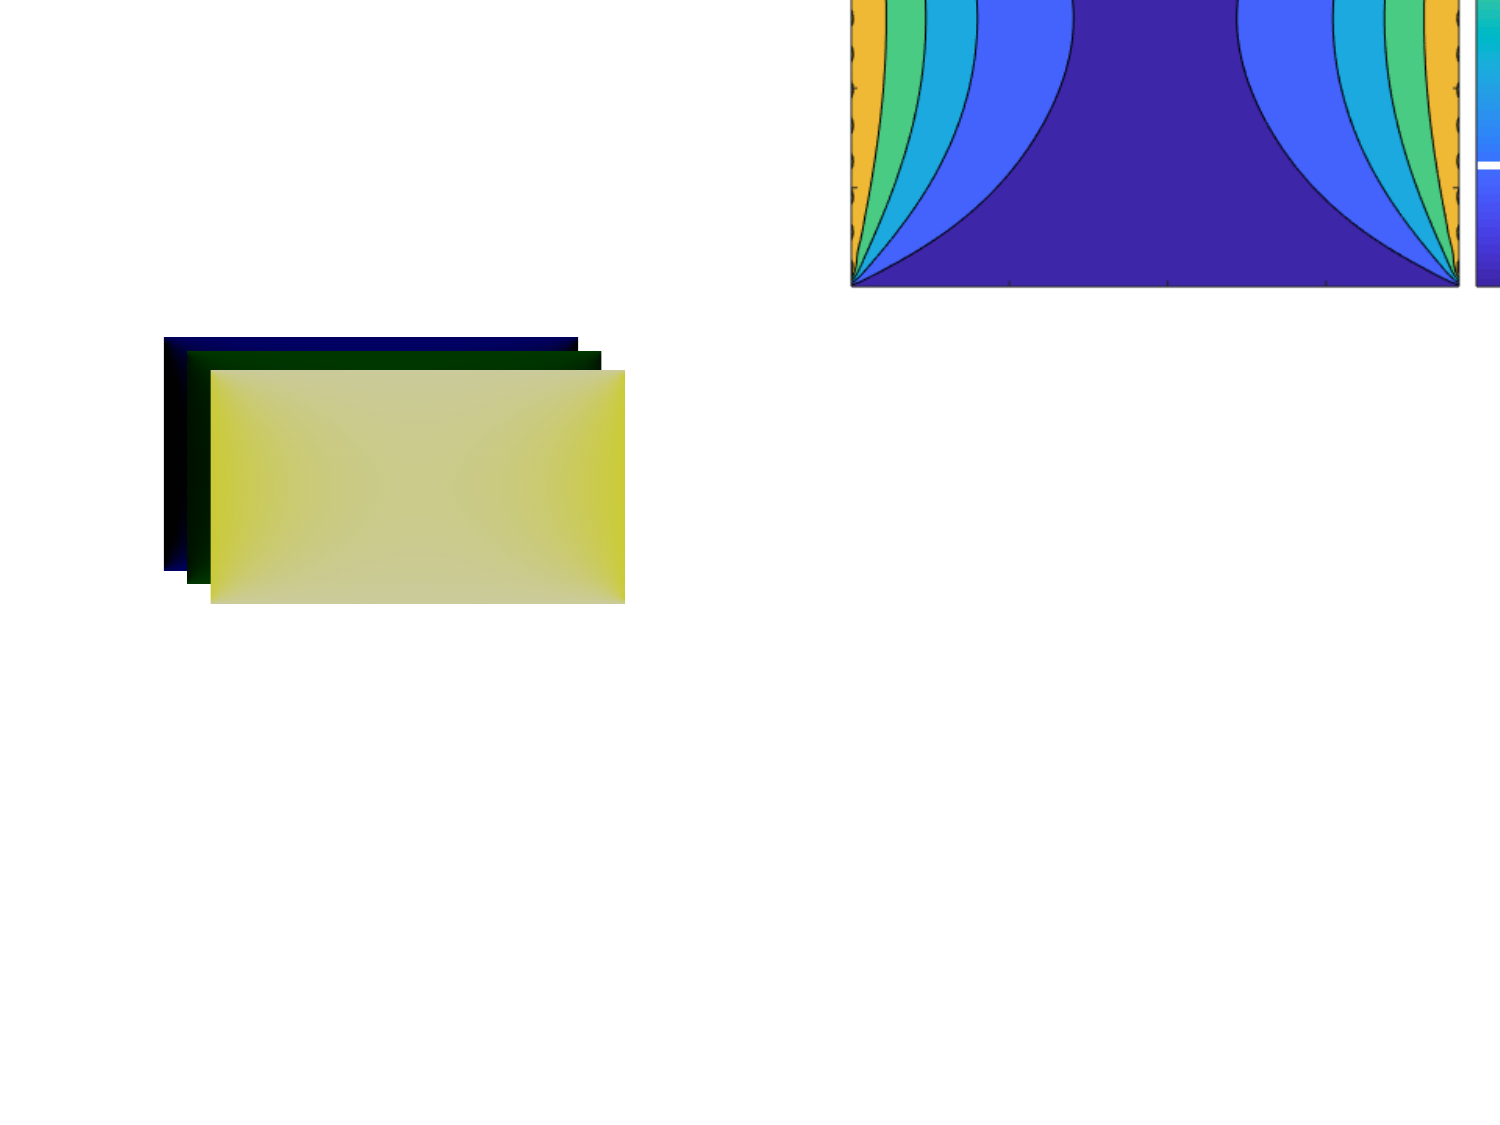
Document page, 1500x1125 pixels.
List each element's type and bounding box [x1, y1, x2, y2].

text_box [135, 327, 654, 625]
picture [749, 0, 1500, 359]
